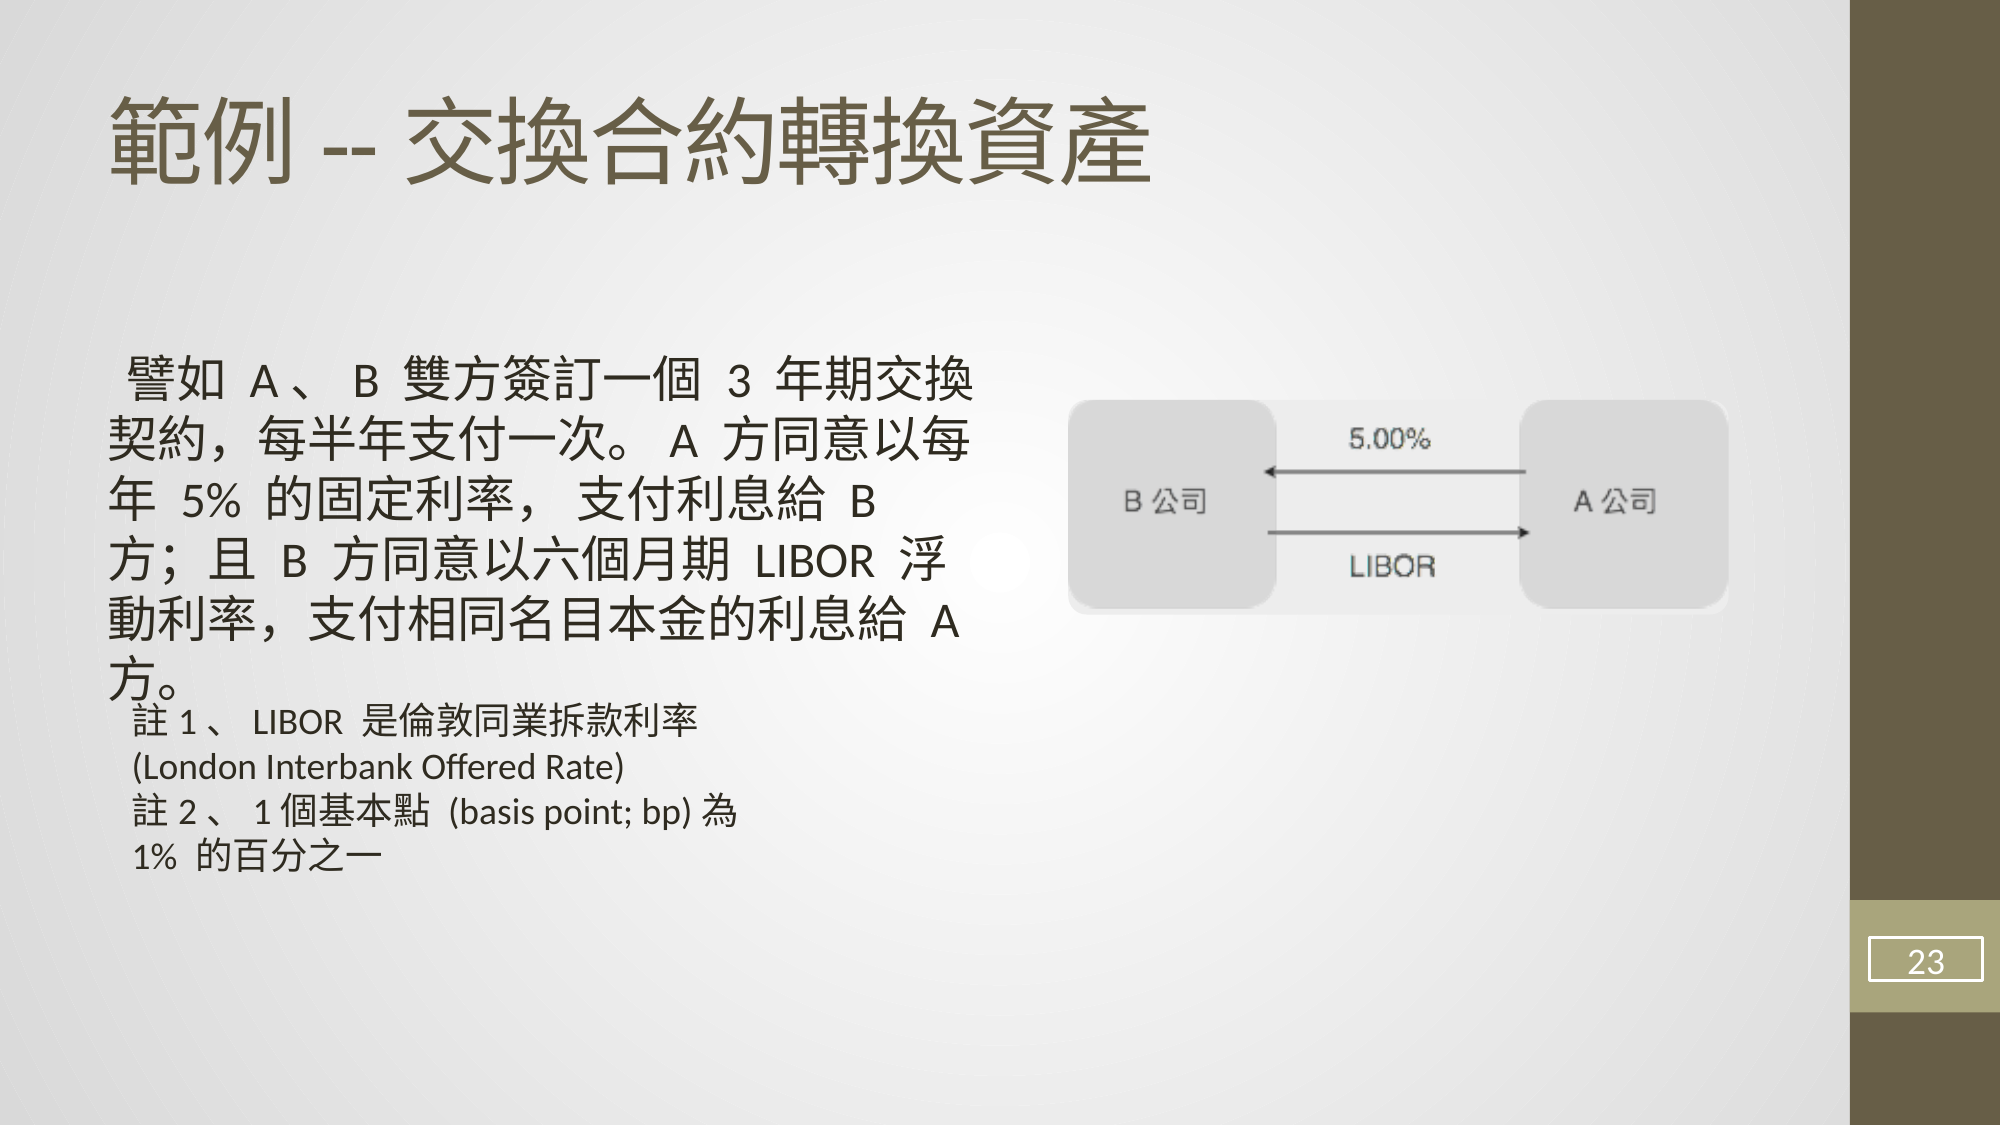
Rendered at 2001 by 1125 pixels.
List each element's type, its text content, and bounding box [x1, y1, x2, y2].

list 譬如 A、B 雙方簽訂一個 3 年期交換契約，每半年支付一次。A 方同意以每年 5% 的固定利率， 支付利息給 B 方；且 B 方同意以六個月期 LIBOR 浮動利率，支付相同名目本金的利息給 A 方。 [99, 339, 1001, 806]
text_box 註1、LIBOR 是倫敦同業拆款利率(London Interbank Offered Rate) 註2、1個基本點 (basis point; bp)為 1% 的百分之一 [124, 689, 749, 885]
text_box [1067, 399, 1729, 615]
title 範例--交換合約轉換資產 [99, 44, 1768, 234]
slide_number 23 [1868, 936, 1984, 982]
